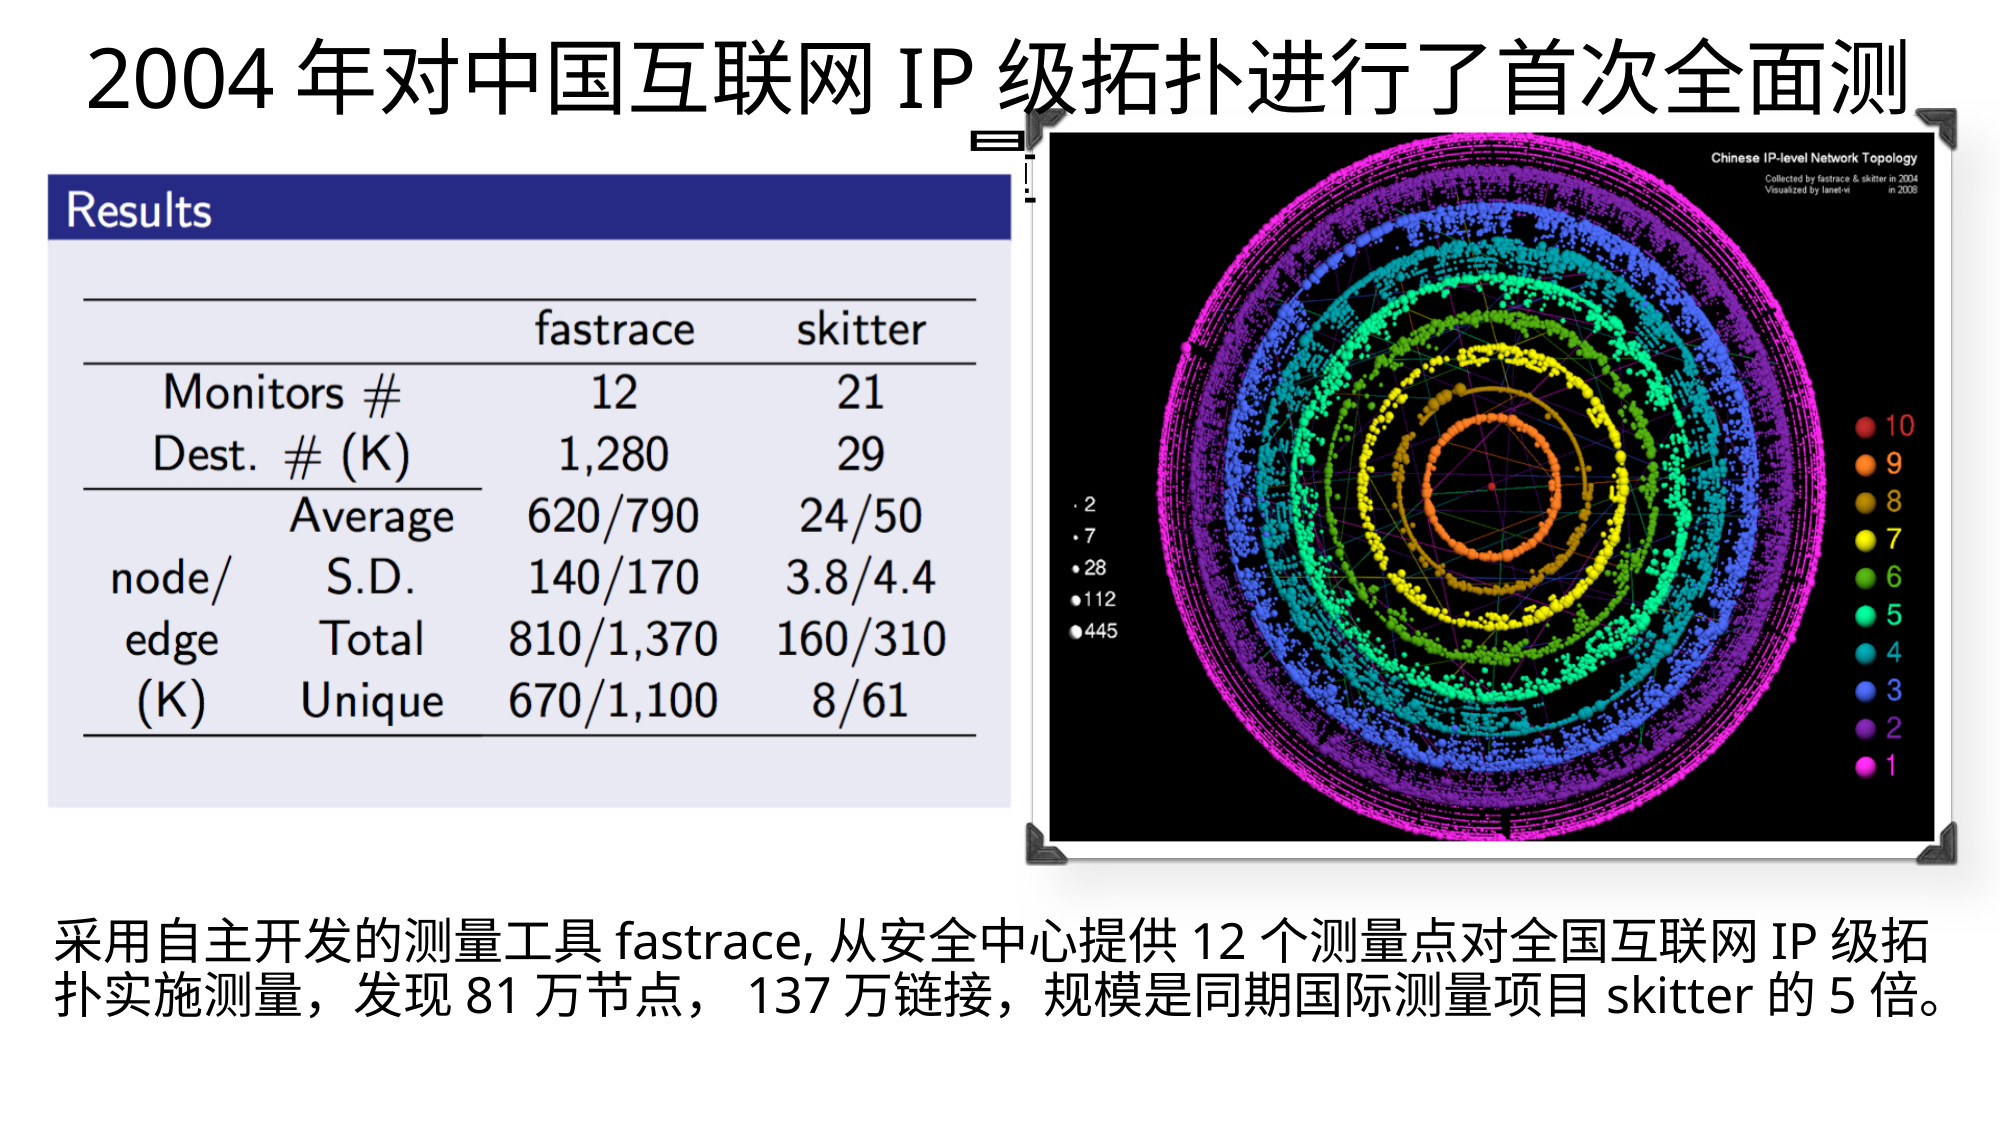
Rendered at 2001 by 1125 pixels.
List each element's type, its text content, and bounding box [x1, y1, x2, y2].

picture [29, 108, 1959, 866]
text_box 2004年对中国互联网IP级拓扑进行了首次全面测量 [38, 29, 1959, 152]
list 采用自主开发的测量工具fastrace,从安全中心提供12个测量点对全国互联网IP级拓扑实施测量，发现81万节点，137万链接，规模是同期国际测量项目skitter的5倍。 [38, 909, 1959, 1095]
